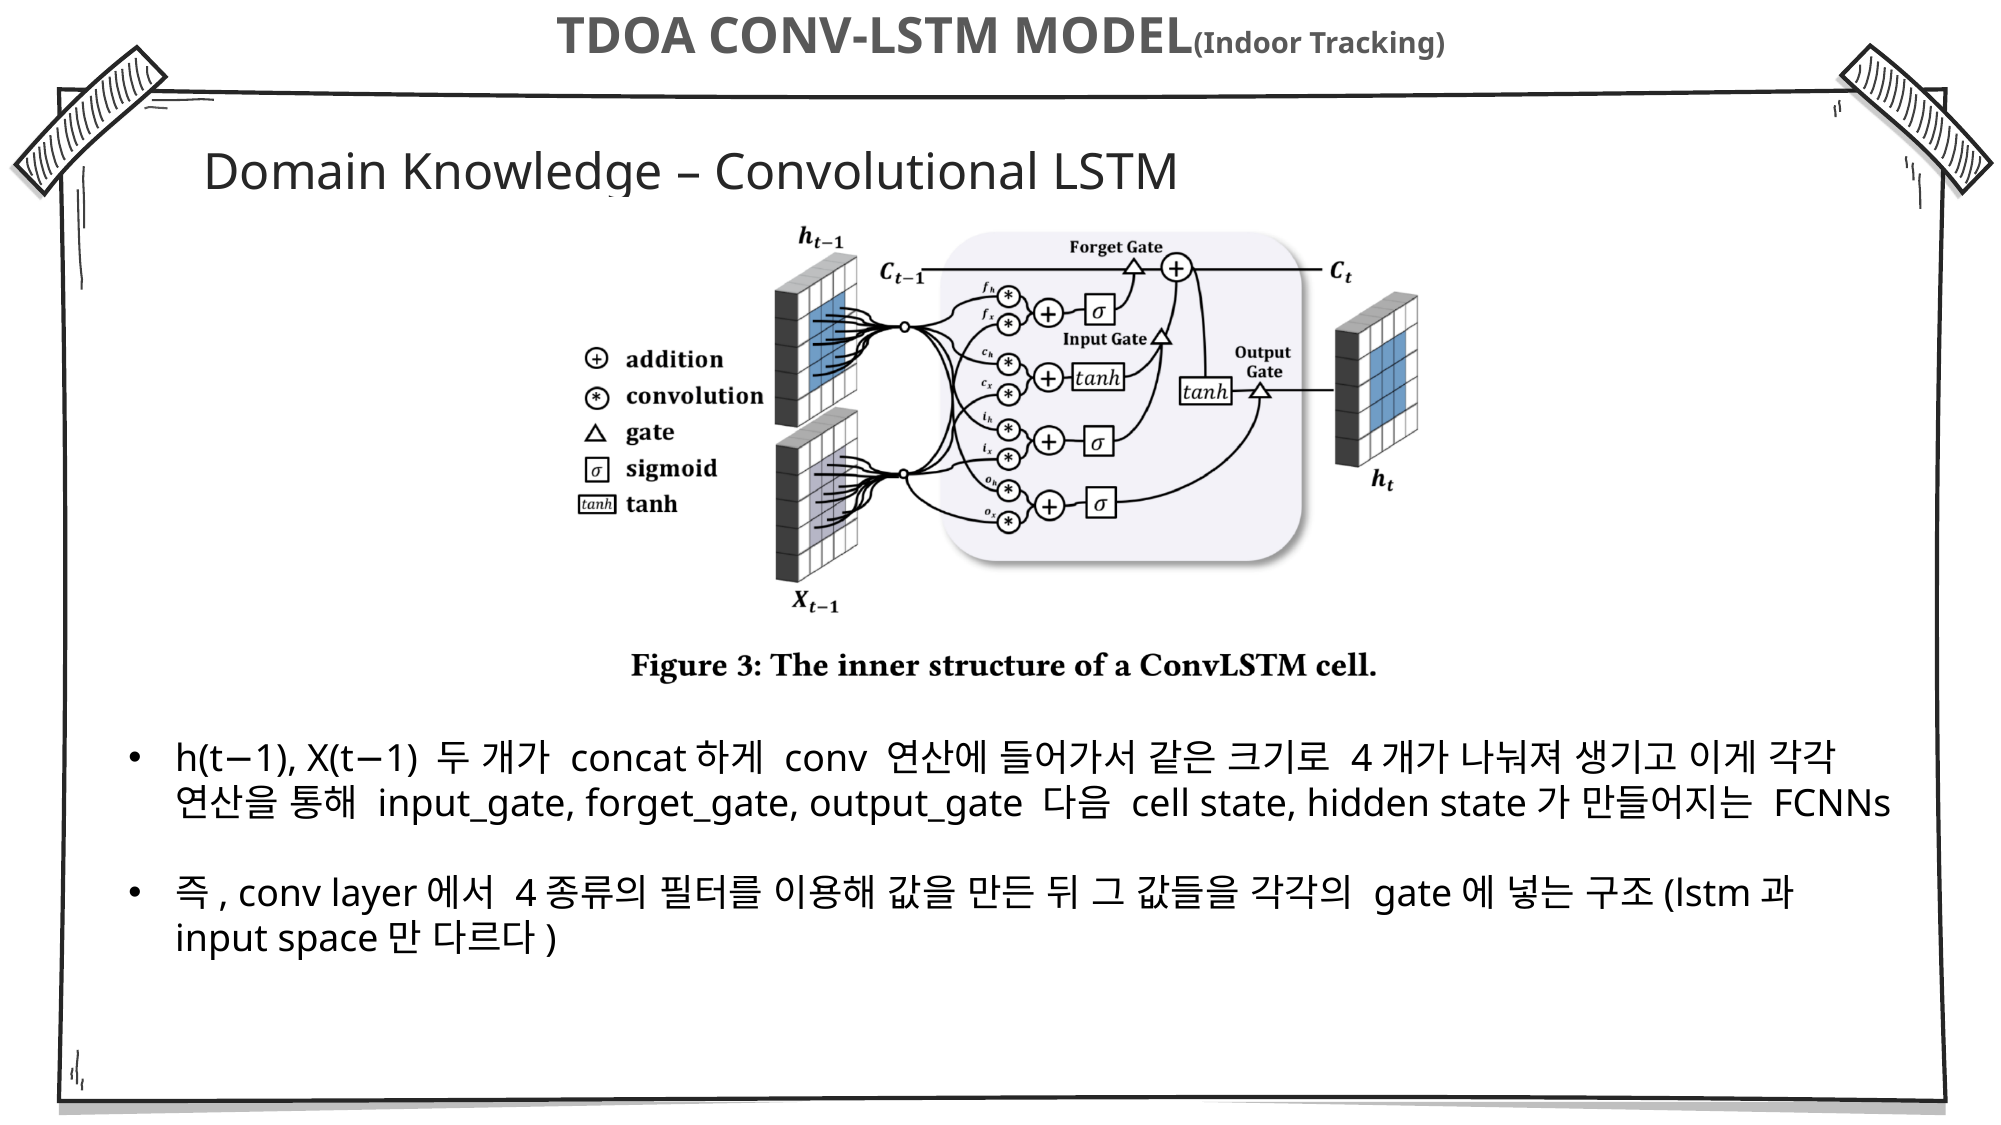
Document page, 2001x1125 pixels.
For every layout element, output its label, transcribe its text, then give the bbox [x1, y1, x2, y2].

picture [562, 197, 1440, 695]
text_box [4, 56, 2000, 1116]
text_box TDOA CONV-LSTM MODEL(Indoor Tracking) [249, 0, 1753, 56]
